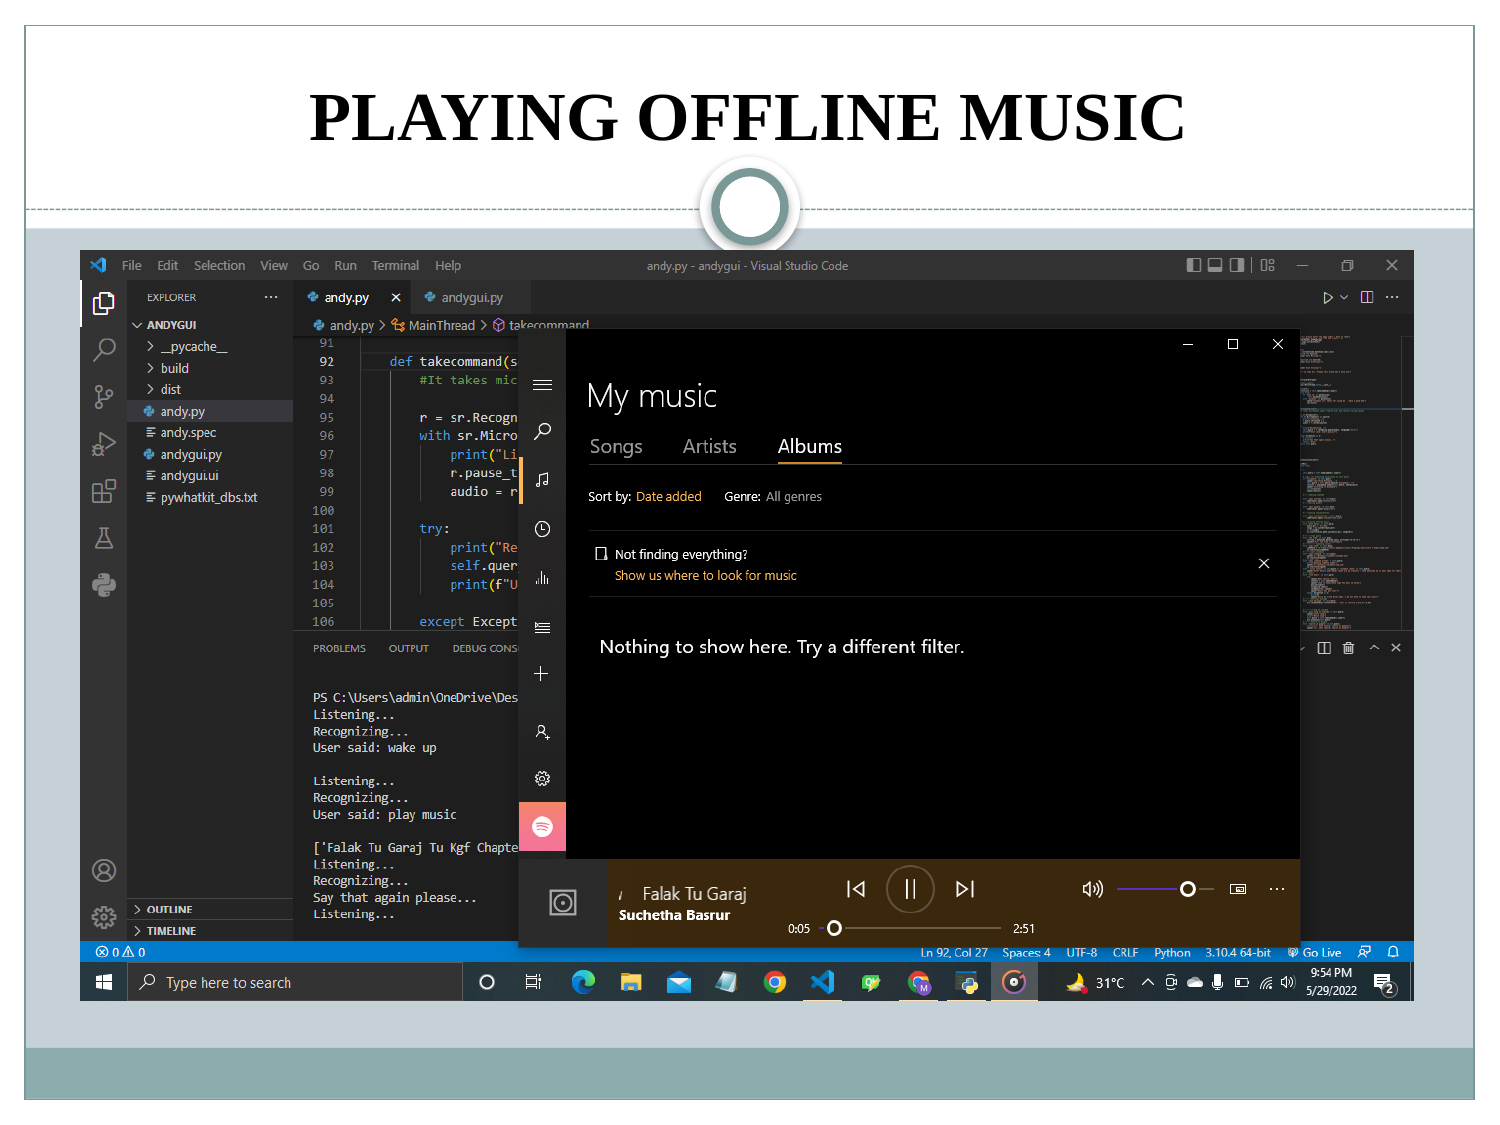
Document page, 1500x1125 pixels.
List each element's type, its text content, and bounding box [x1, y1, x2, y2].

title PLAYING OFFLINE MUSIC [49, 37, 1450, 162]
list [79, 250, 1415, 1001]
